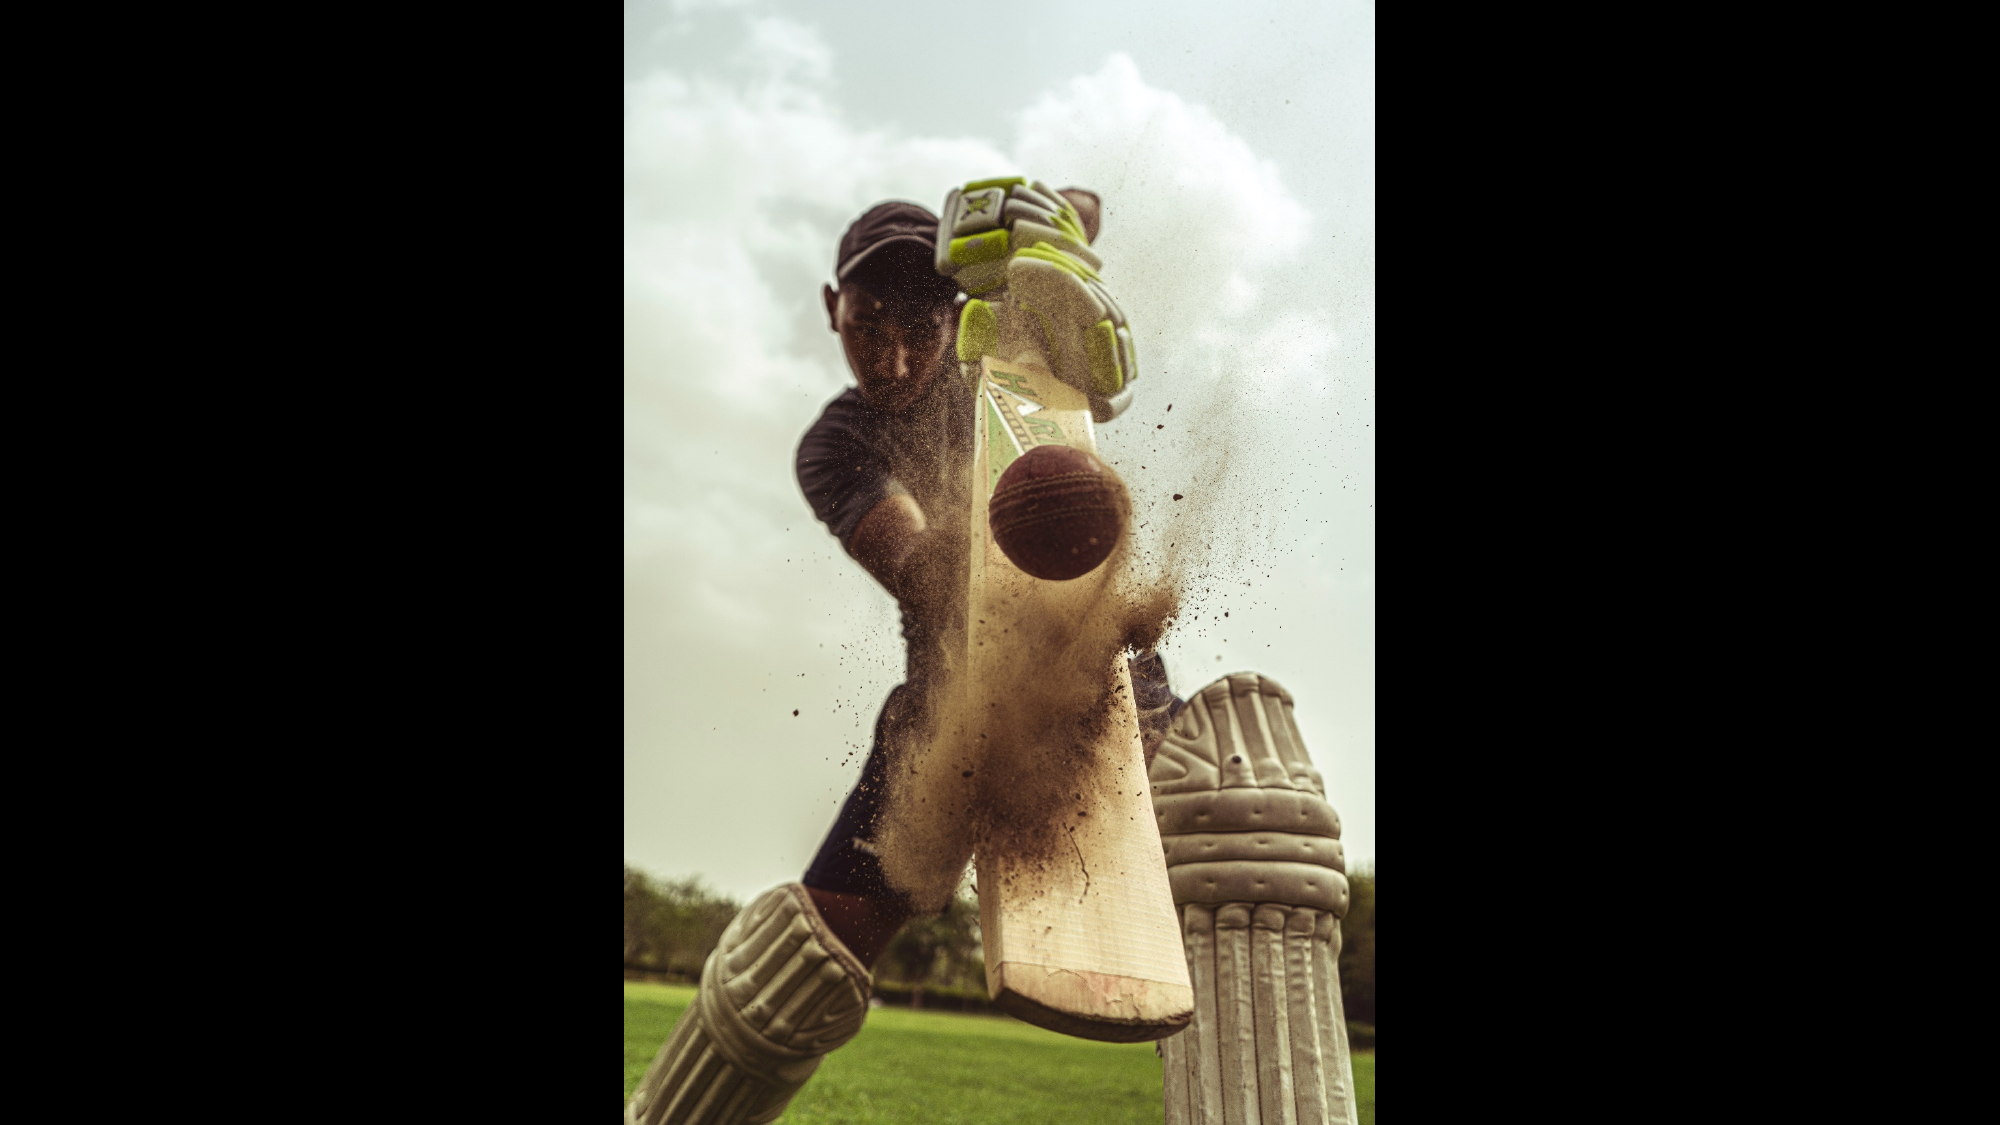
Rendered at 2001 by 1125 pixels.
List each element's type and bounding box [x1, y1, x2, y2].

picture [624, 0, 1375, 1125]
